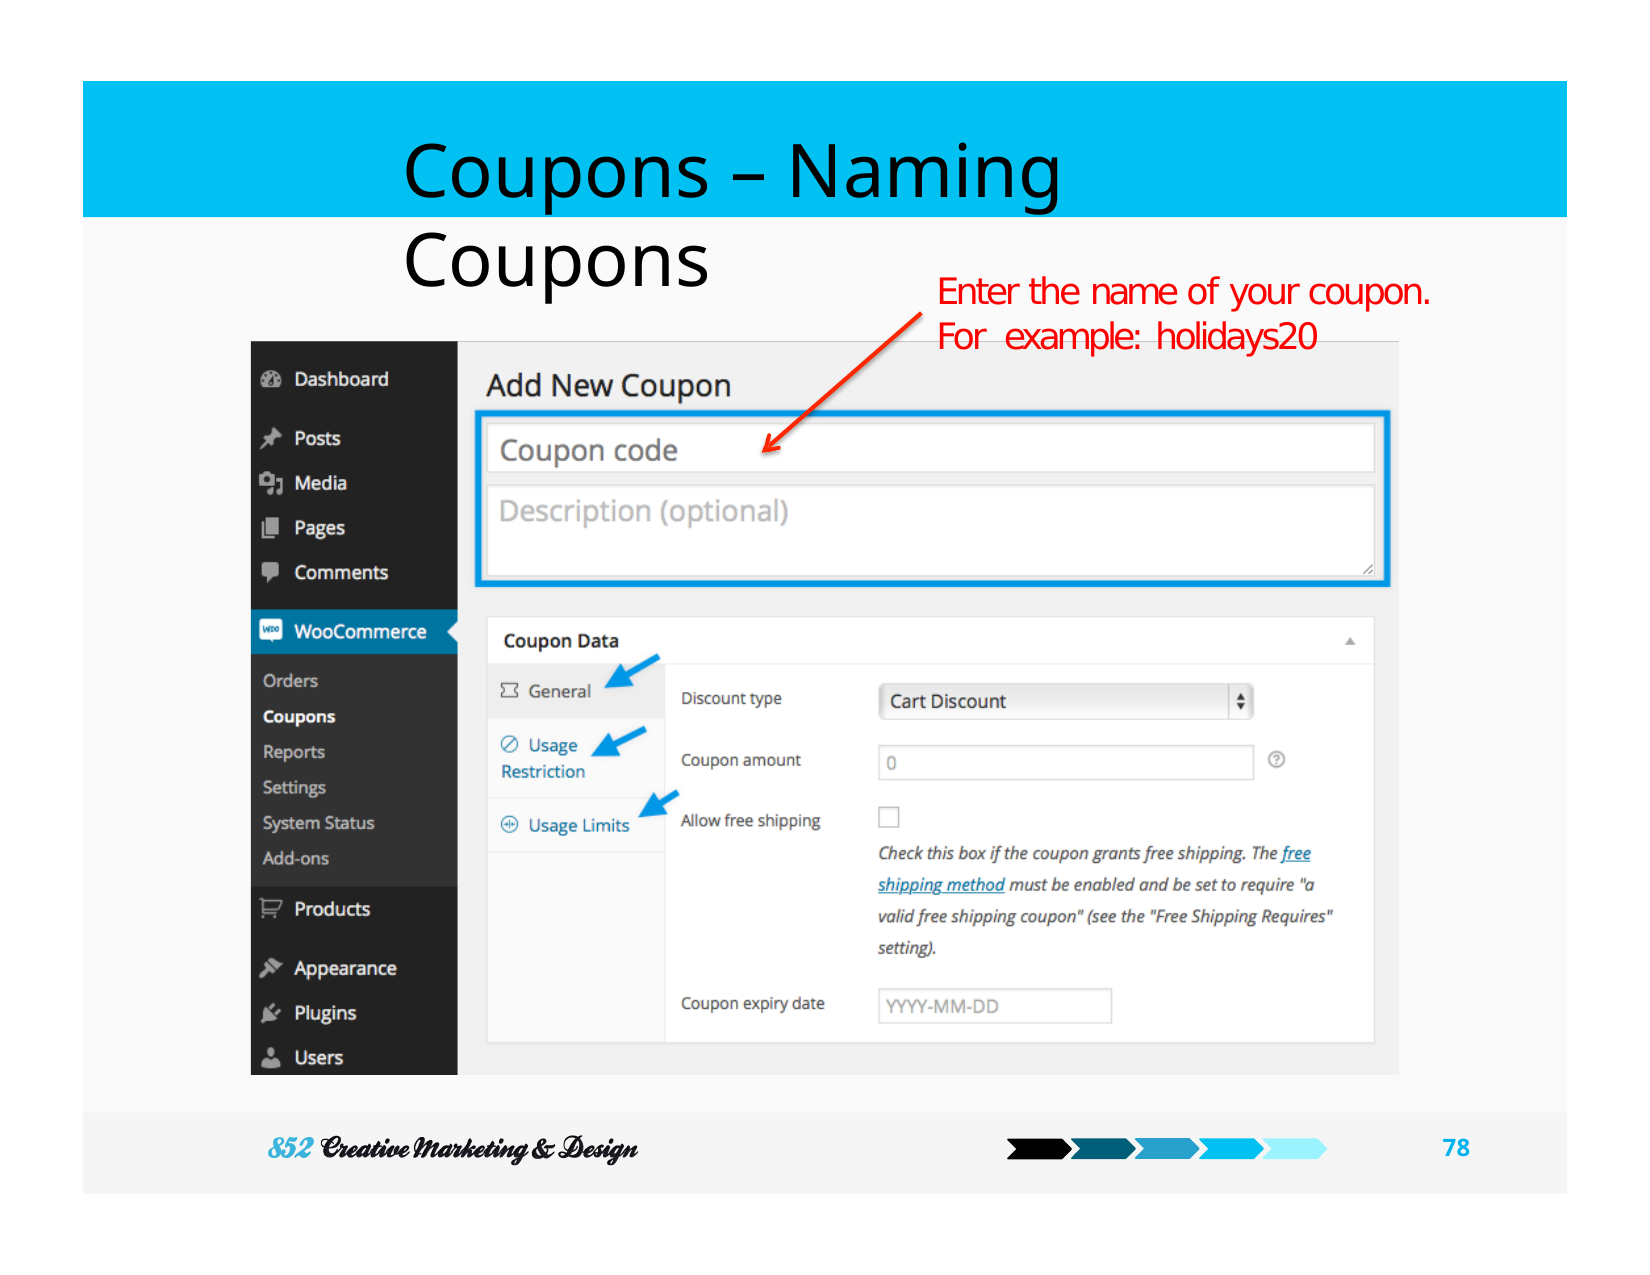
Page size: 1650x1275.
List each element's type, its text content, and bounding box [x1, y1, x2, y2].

slide_number 100 [1438, 1129, 1484, 1275]
text_box Enter the name of your coupon. For example: holidays20 [934, 265, 1476, 357]
text_box [1263, 1139, 1327, 1159]
text_box [1199, 1139, 1264, 1159]
text_box [737, 307, 930, 480]
text_box Coupons – Naming Coupons [400, 121, 1249, 301]
text_box [1007, 1139, 1072, 1159]
text_box [761, 433, 781, 453]
text_box [1135, 1138, 1199, 1159]
text_box [250, 340, 1399, 1076]
picture [257, 1124, 645, 1173]
text_box [1071, 1139, 1136, 1159]
